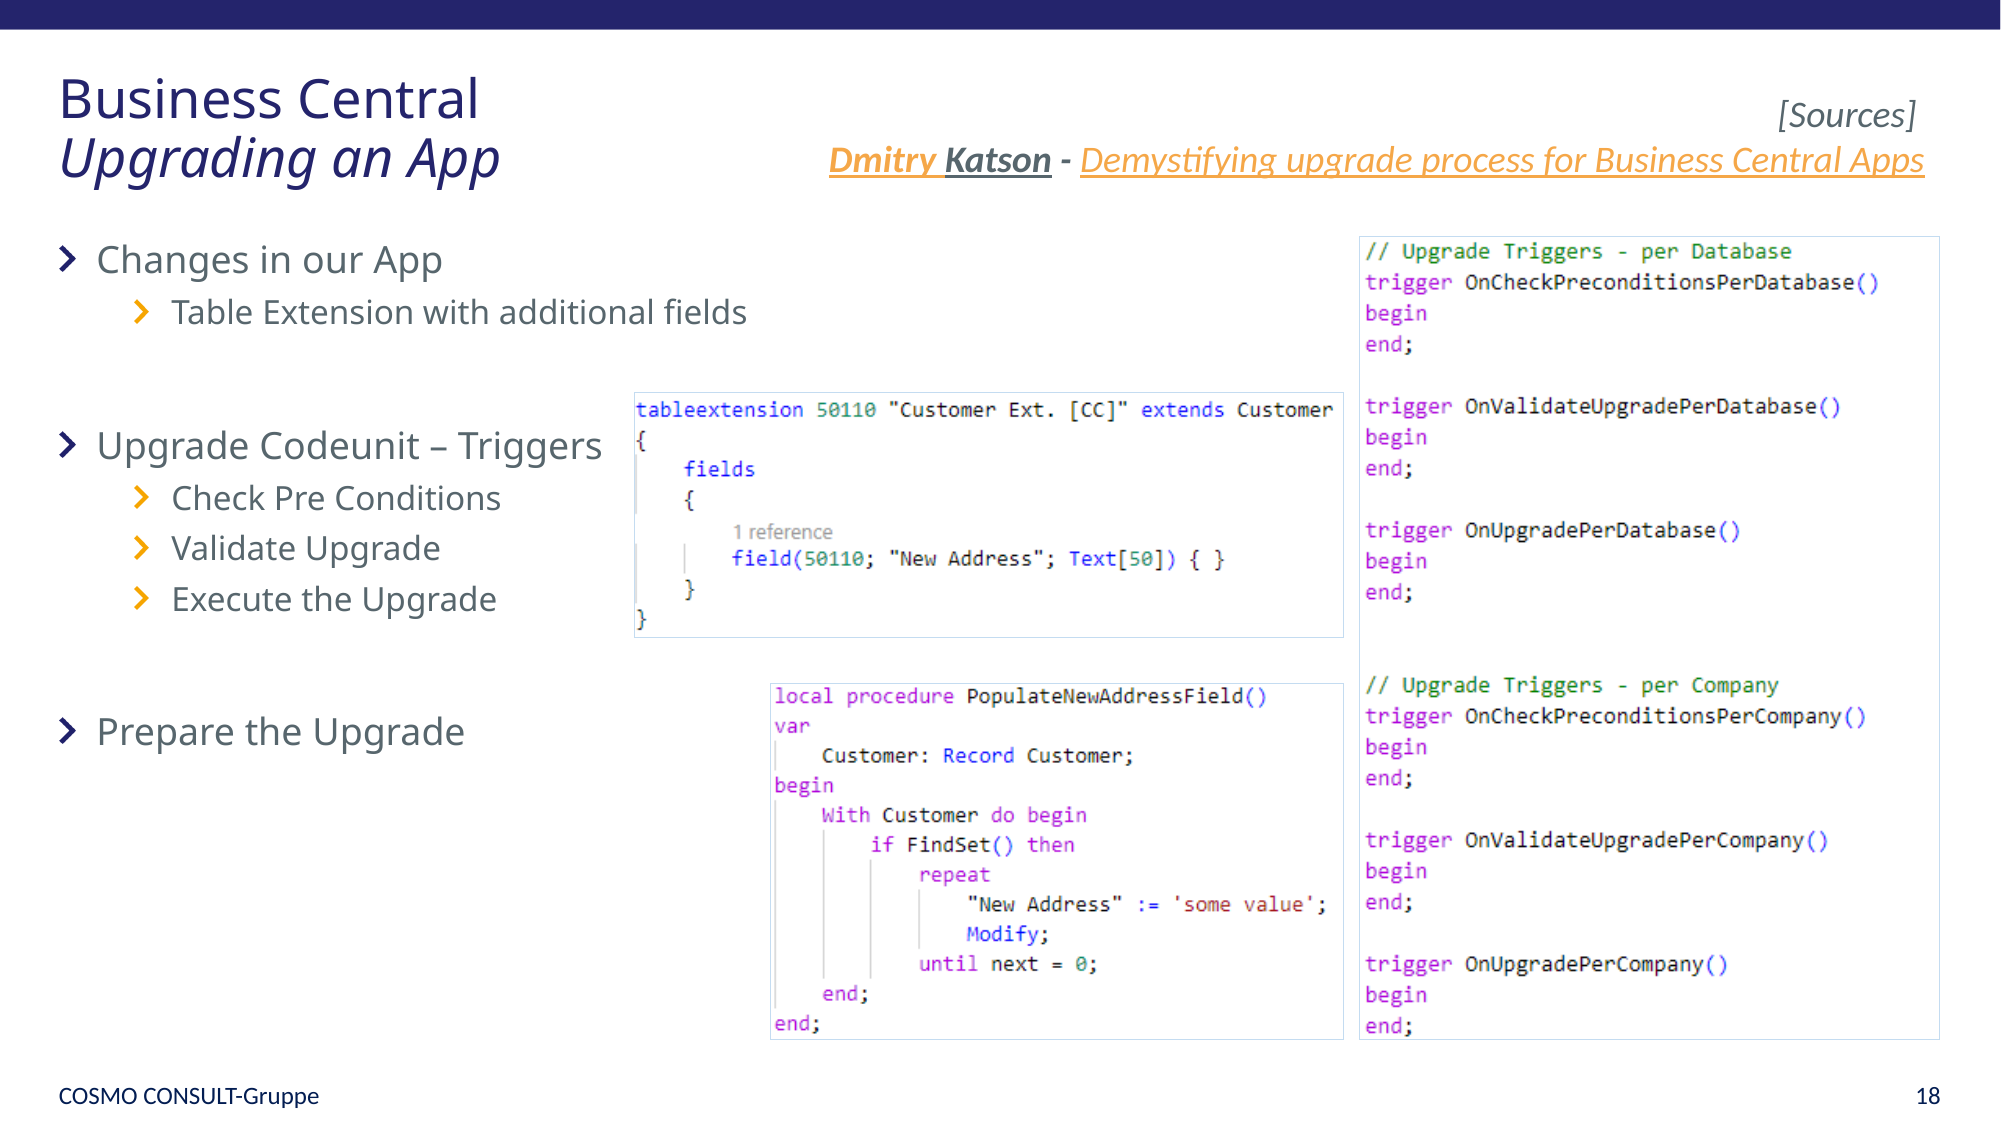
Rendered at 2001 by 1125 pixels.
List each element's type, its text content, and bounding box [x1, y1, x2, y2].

picture [1359, 236, 1940, 1040]
picture [59, 431, 76, 458]
title Business Central Upgrading an App [59, 59, 1940, 189]
picture [134, 485, 149, 509]
picture [134, 586, 149, 610]
picture [770, 683, 1344, 1040]
picture [134, 535, 149, 560]
picture [59, 245, 76, 272]
picture [134, 299, 149, 324]
picture [59, 717, 76, 744]
list Changes in our App Table Extension with additional fields Upgrade Codeunit – Triggers Check Pre Conditions Validate Upgrade Execute the Upgrade Prepare the Upgrade [58, 235, 1941, 1040]
picture [634, 392, 1344, 638]
text_box [Sources] Dmitry Katson - Demystifying upgrade process for Business Central Apps [446, 82, 1940, 188]
